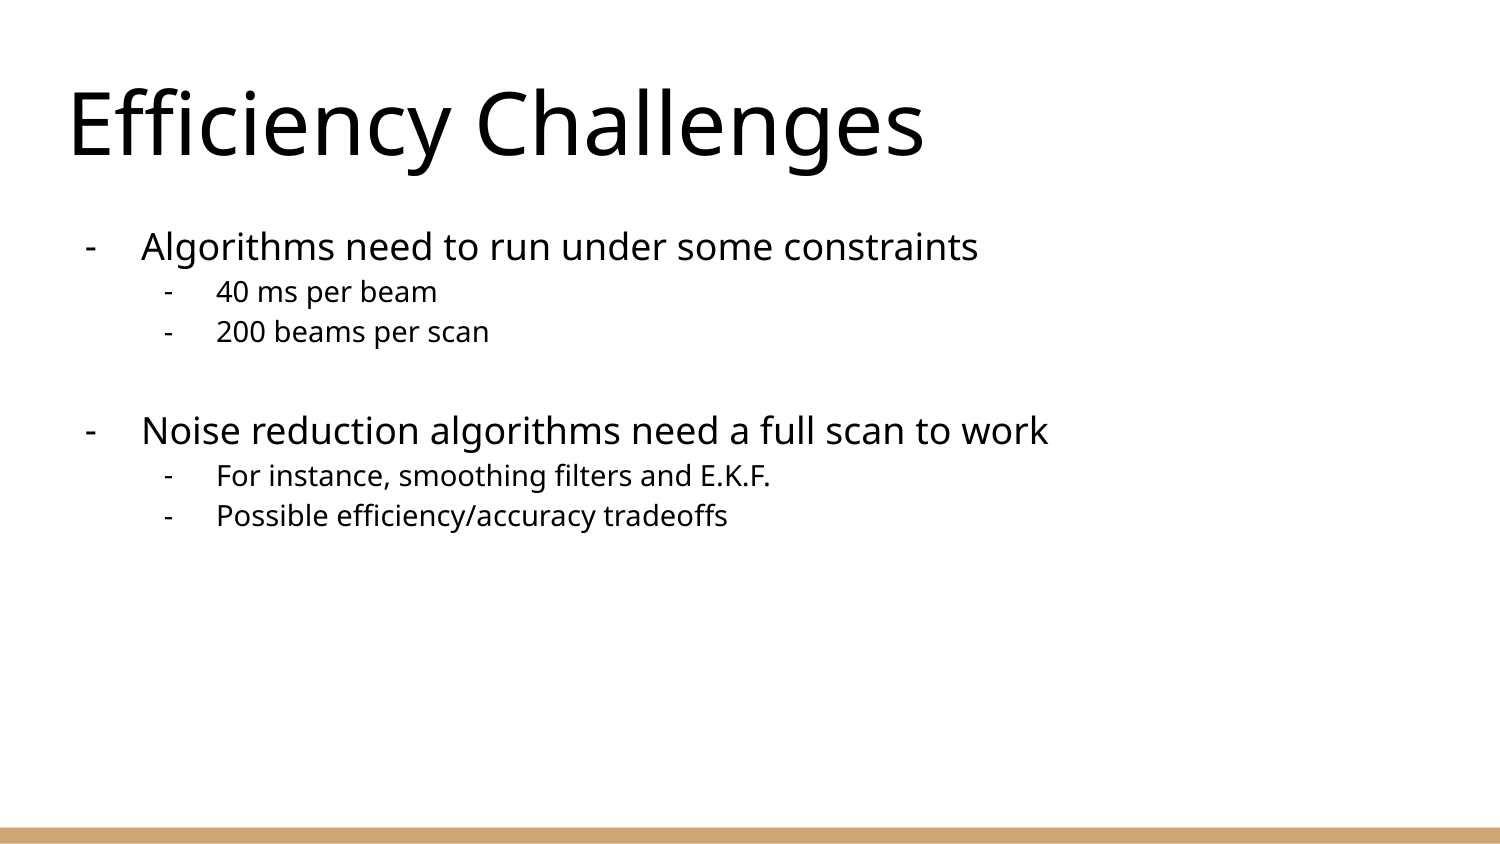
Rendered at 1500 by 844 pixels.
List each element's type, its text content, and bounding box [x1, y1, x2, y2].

list Algorithms need to run under some constraints 40 ms per beam 200 beams per scan Noise reduction algorithms need a full scan to work For instance, smoothing filters and E.K.F. Possible efficiency/accuracy tradeoffs [51, 200, 1449, 752]
title Efficiency Challenges [51, 51, 1449, 189]
